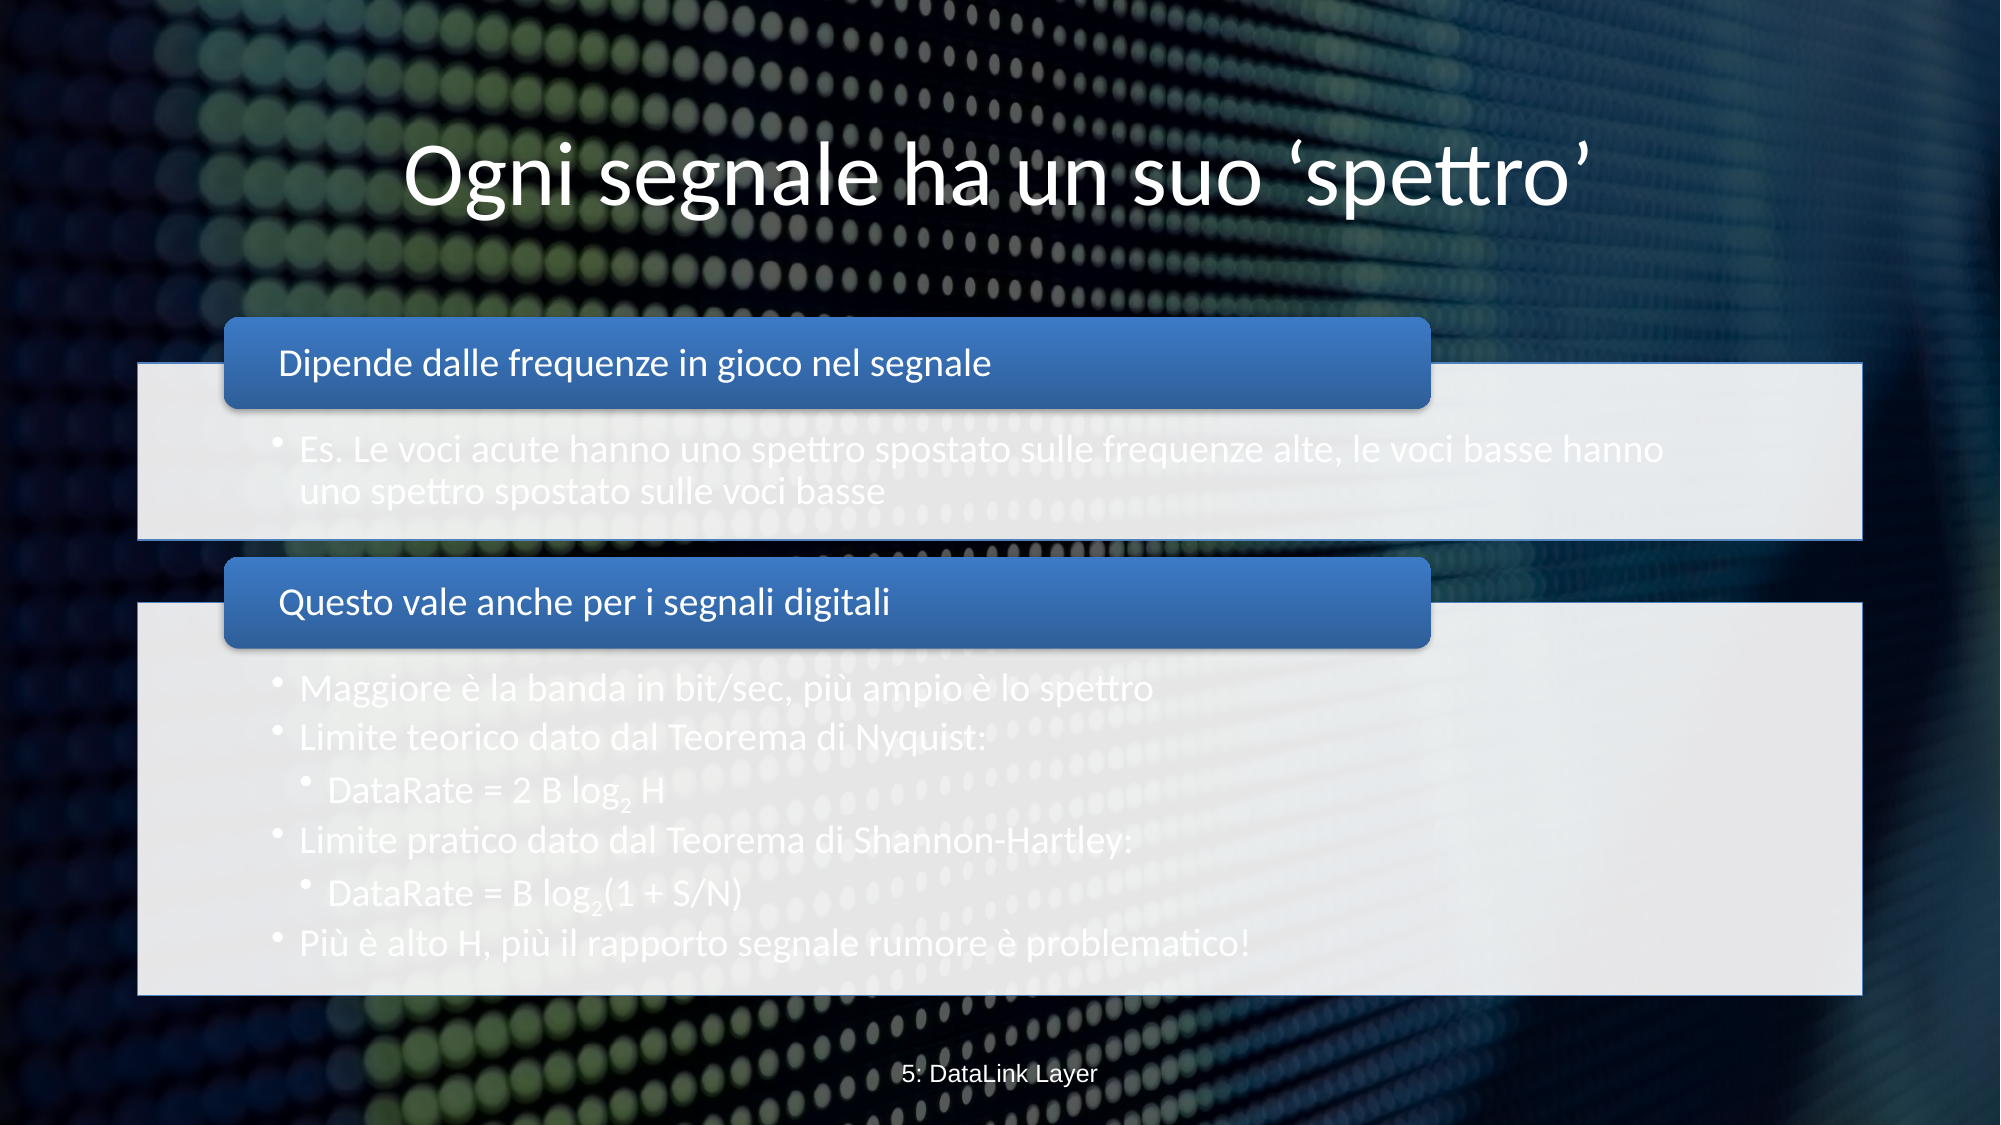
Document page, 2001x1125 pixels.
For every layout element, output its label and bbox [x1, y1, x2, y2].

picture [0, 0, 2000, 1125]
list [137, 299, 1863, 1014]
